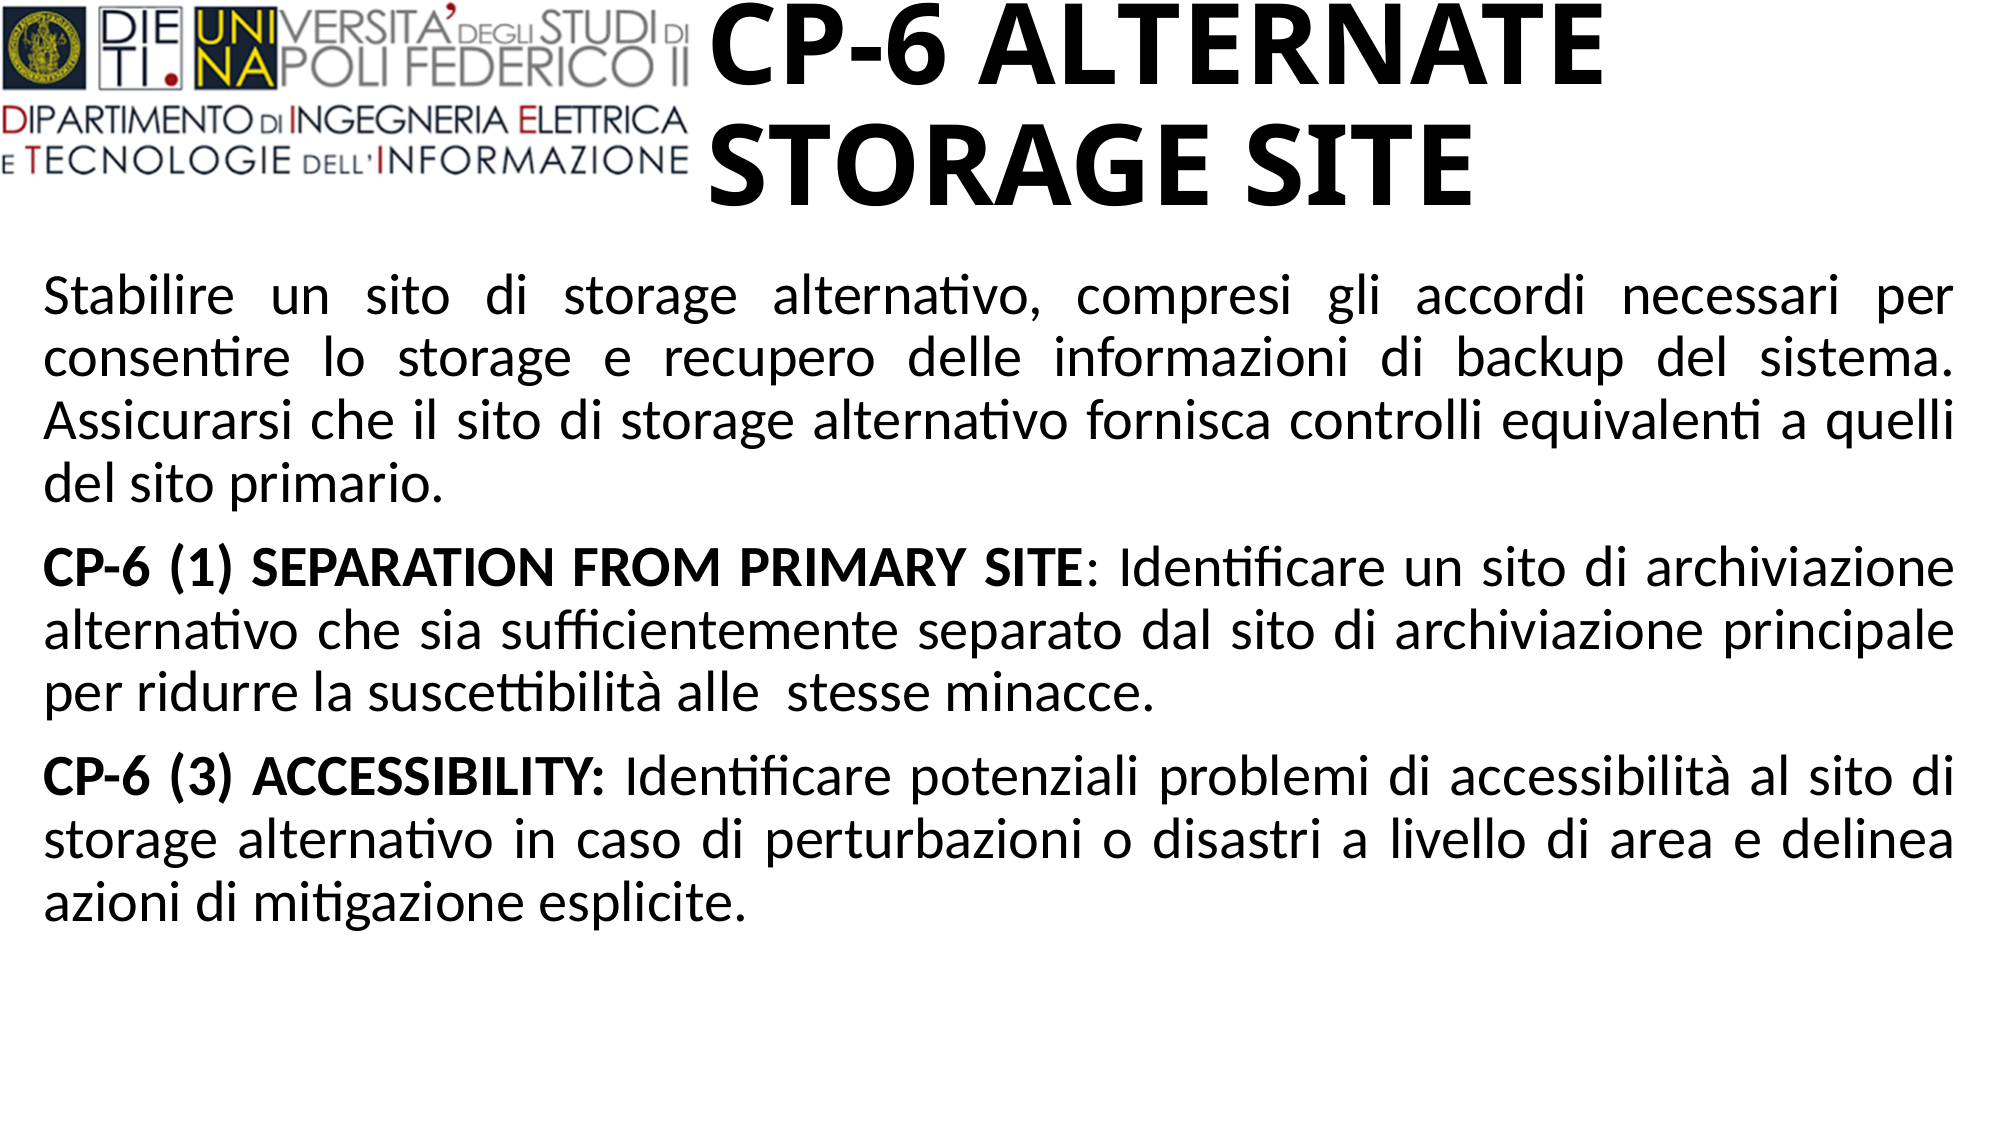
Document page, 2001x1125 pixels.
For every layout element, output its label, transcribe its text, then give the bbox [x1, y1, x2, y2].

title CP-6 ALTERNATE STORAGE SITE [691, 0, 2000, 218]
list Stabilire un sito di storage alternativo, compresi gli accordi necessari per consentire lo storage e recupero delle informazioni di backup del sistema. Assicurarsi che il sito di storage alternativo fornisca controlli equivalenti a quelli del sito primario. CP-6 (1) SEPARATION FROM PRIMARY SITE: Identificare un sito di archiviazione alternativo che sia sufficientemente separato dal sito di archiviazione principale per ridurre la suscettibilità alle stesse minacce. CP-6 (3) ACCESSIBILITY: Identificare potenziali problemi di accessibilità al sito di storage alternativo in caso di perturbazioni o disastri a livello di area e delinea azioni di mitigazione esplicite. [28, 256, 1972, 1080]
picture [0, 0, 692, 178]
